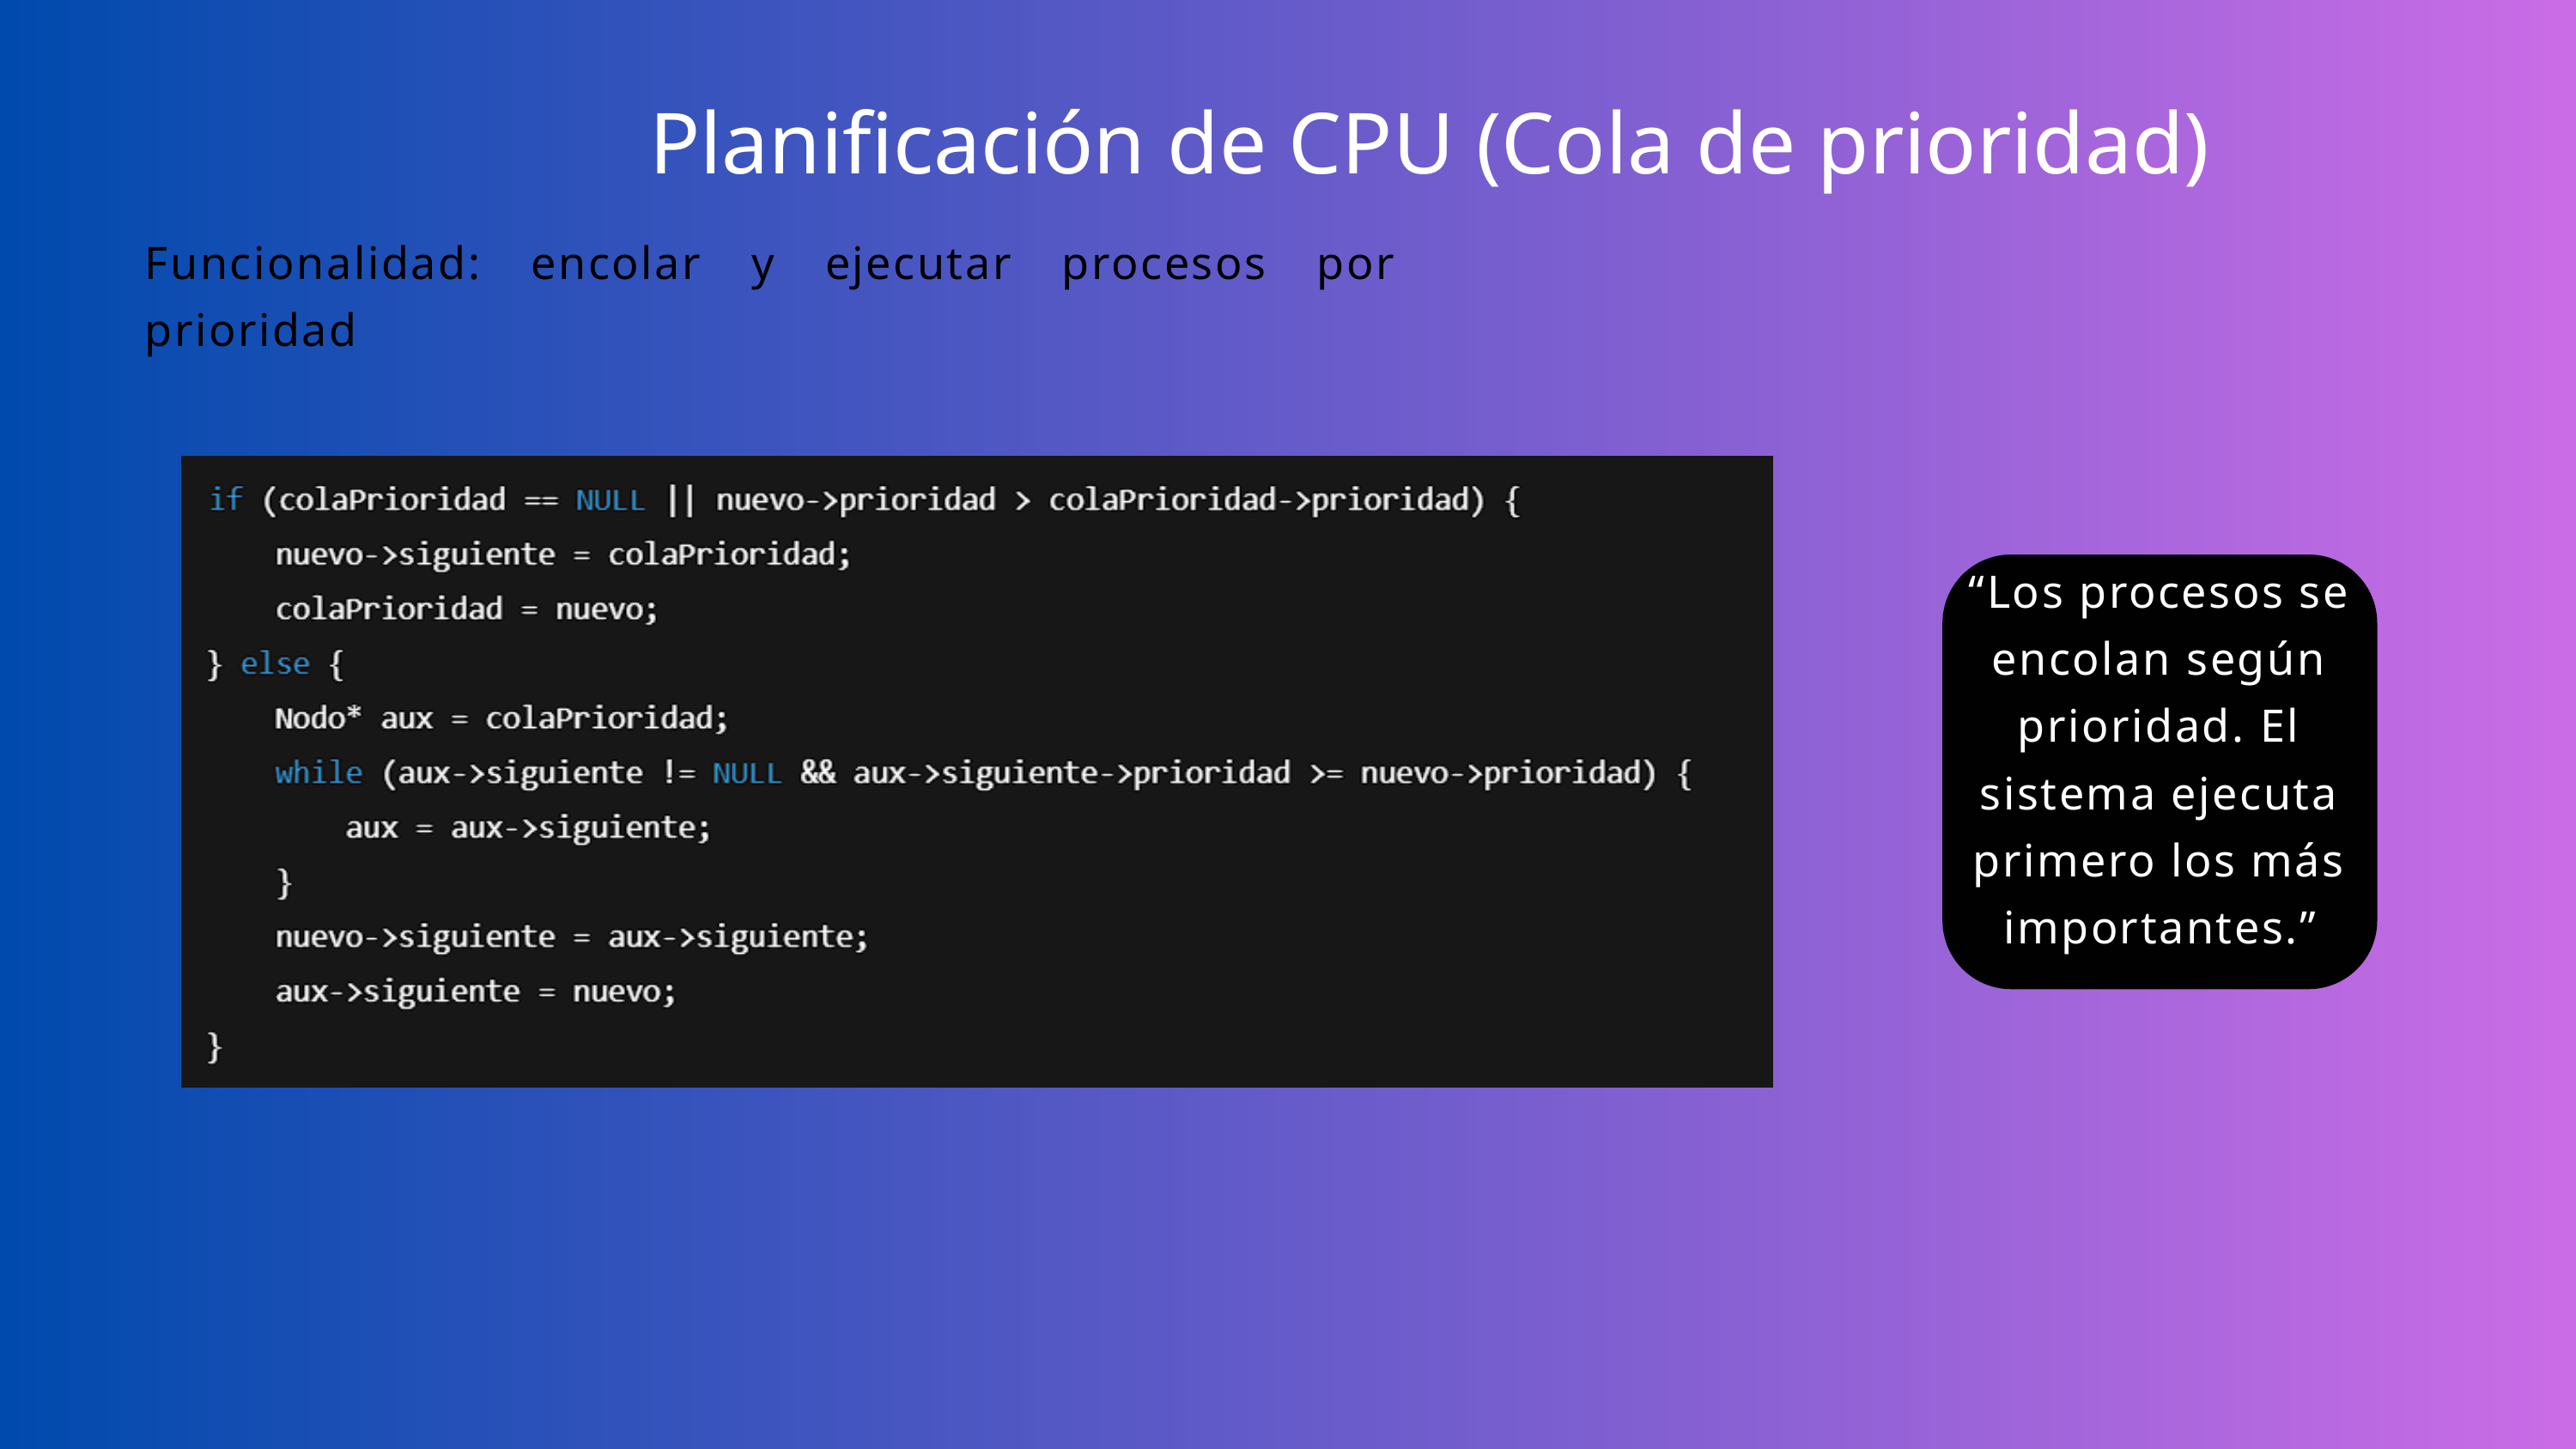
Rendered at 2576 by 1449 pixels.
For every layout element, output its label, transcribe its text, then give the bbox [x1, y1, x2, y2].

text_box Funcionalidad: encolar y ejecutar procesos por prioridad [144, 221, 1399, 423]
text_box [398, 100, 2460, 268]
text_box [181, 456, 1773, 1088]
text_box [1941, 554, 2378, 990]
